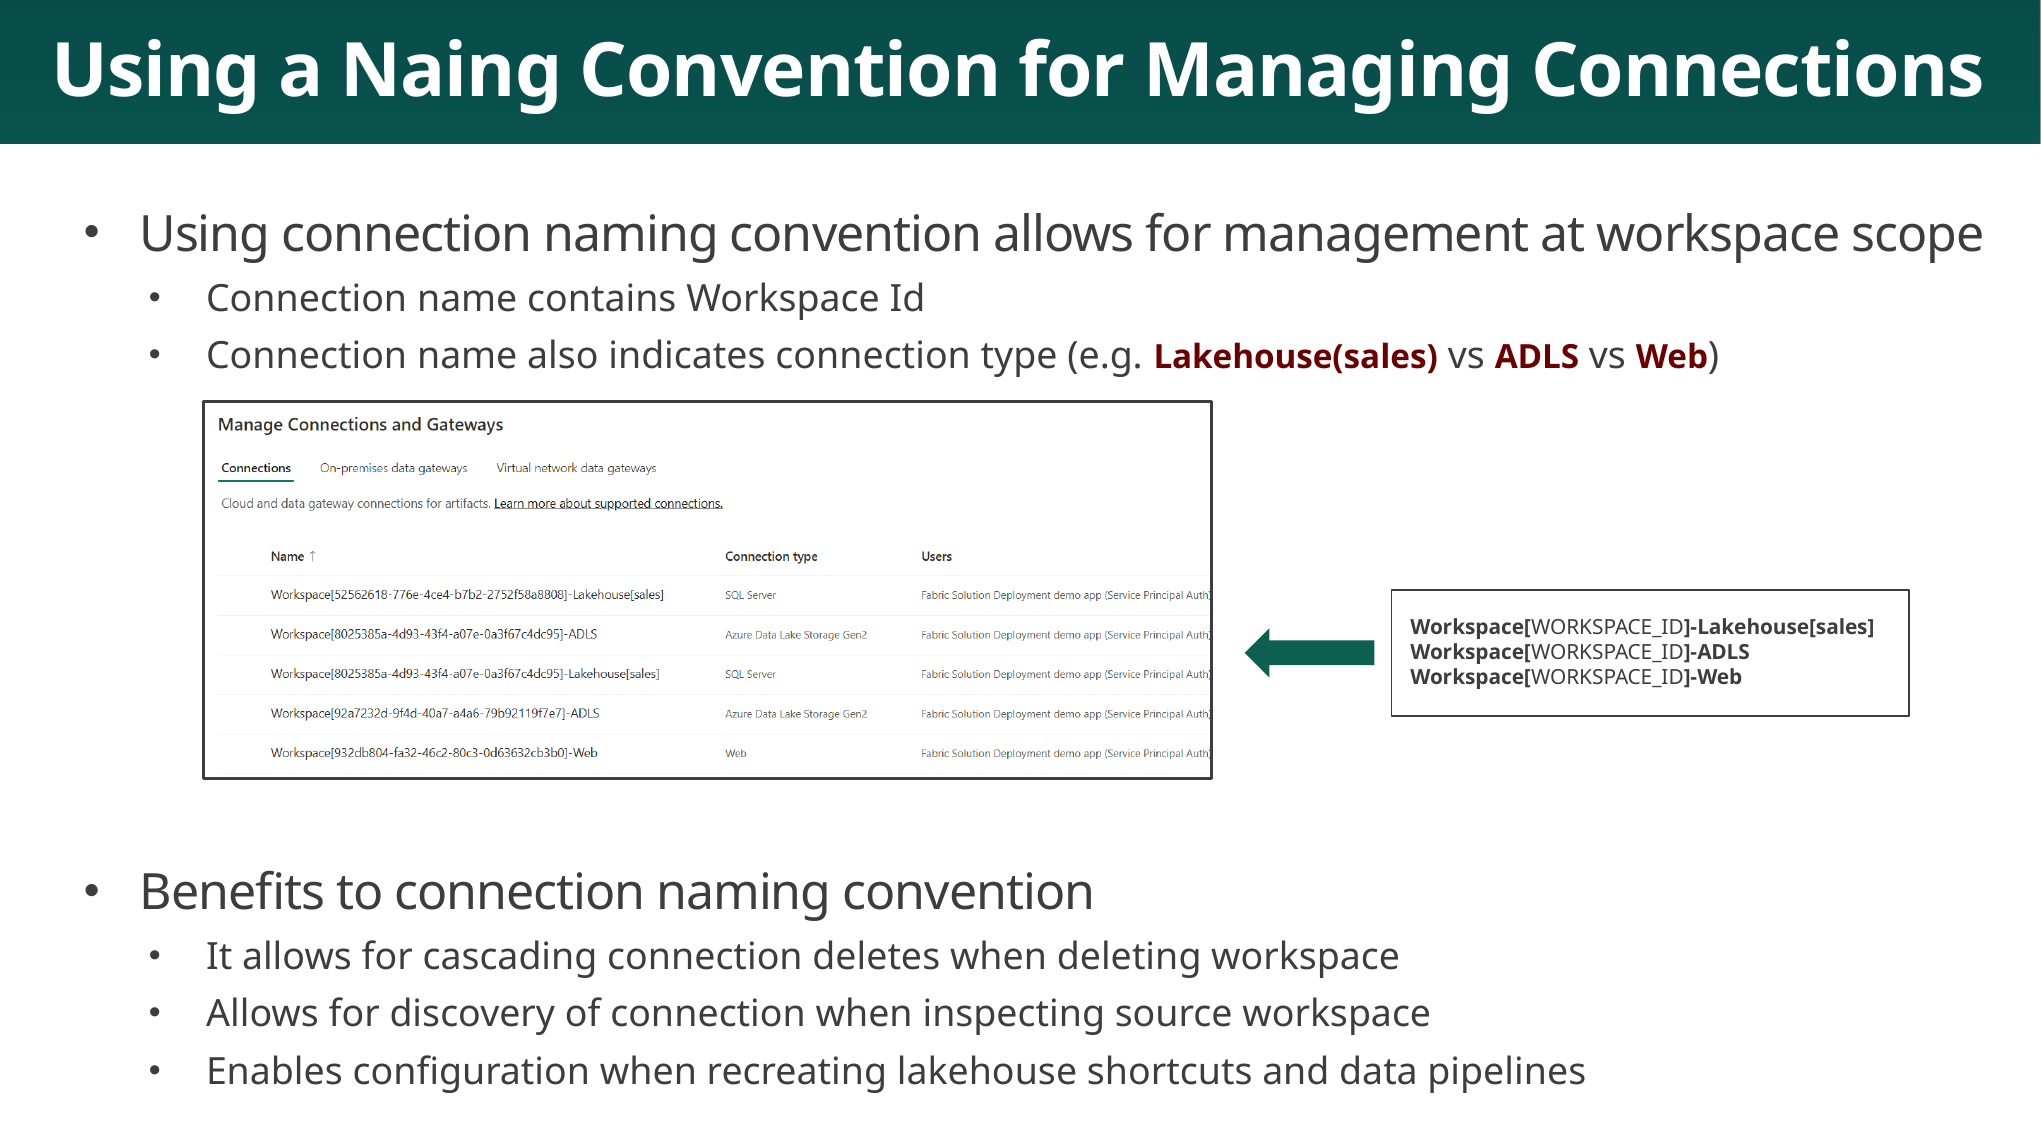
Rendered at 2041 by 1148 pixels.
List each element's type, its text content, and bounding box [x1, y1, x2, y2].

list Using connection naming convention allows for management at workspace scope Connection name contains Workspace Id Connection name also indicates connection type (e.g. Lakehouse(sales) vs ADLS vs Web) Benefits to connection naming convention It allows for cascading connection deletes when deleting workspace Allows for discovery of connection when inspecting source workspace Enables configuration when recreating lakehouse shortcuts and data pipelines [83, 201, 1988, 1066]
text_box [1244, 589, 1910, 717]
title Using a Naing Convention for Managing Connections [51, 31, 1988, 113]
picture [204, 402, 1211, 778]
